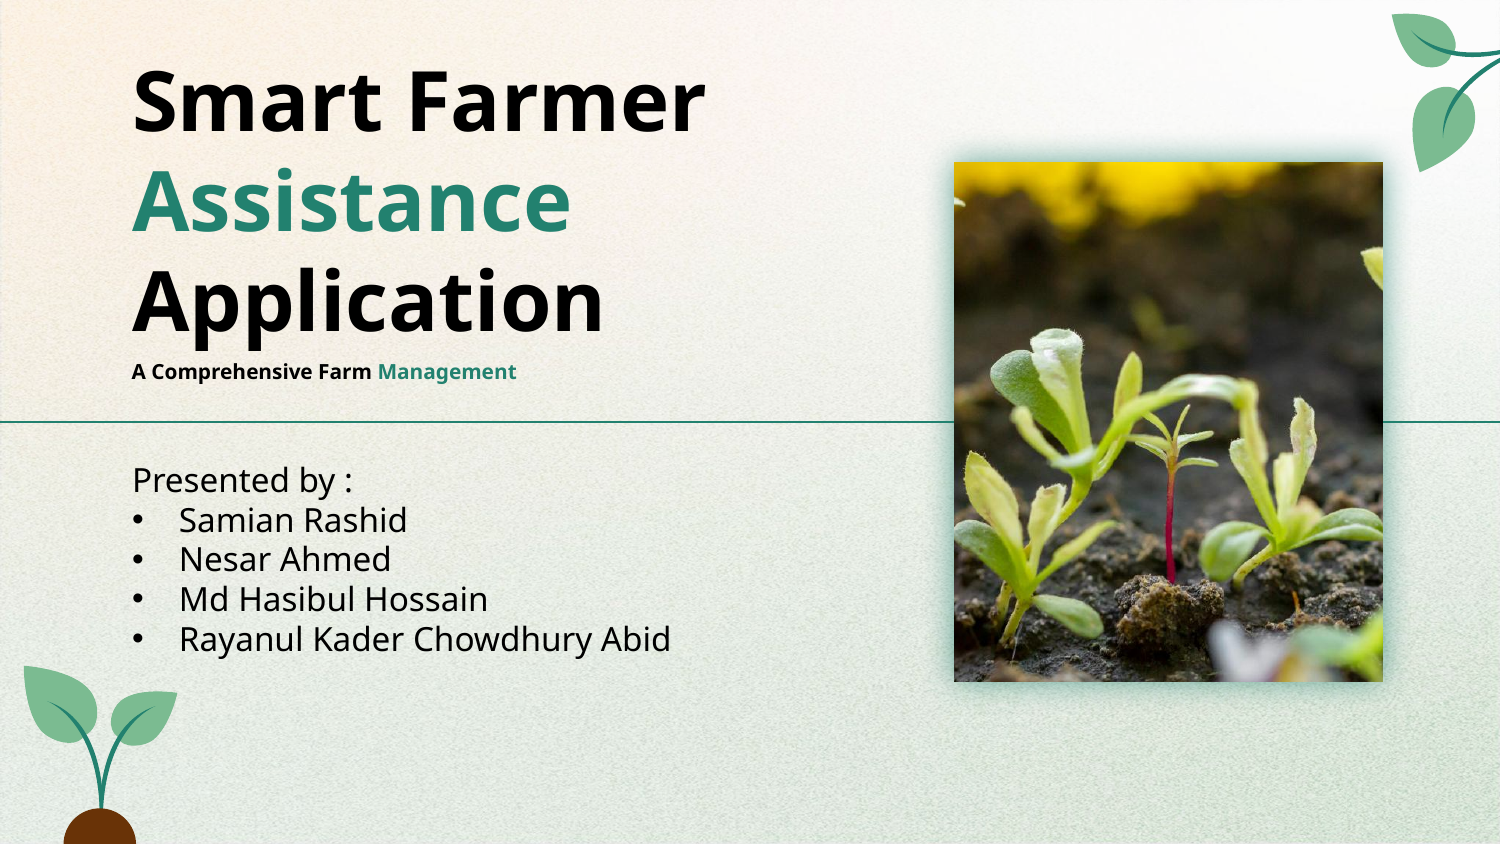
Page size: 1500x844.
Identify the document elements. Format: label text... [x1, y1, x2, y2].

subtitle Presented by : Samian Rashid Nesar Ahmed Md Hasibul Hossain Rayanul Kader Chowdhury Abid [116, 443, 930, 672]
picture [953, 161, 1384, 682]
title Smart Farmer Assistance Application [116, 117, 930, 364]
text_box A Comprehensive Farm Management [116, 350, 714, 391]
